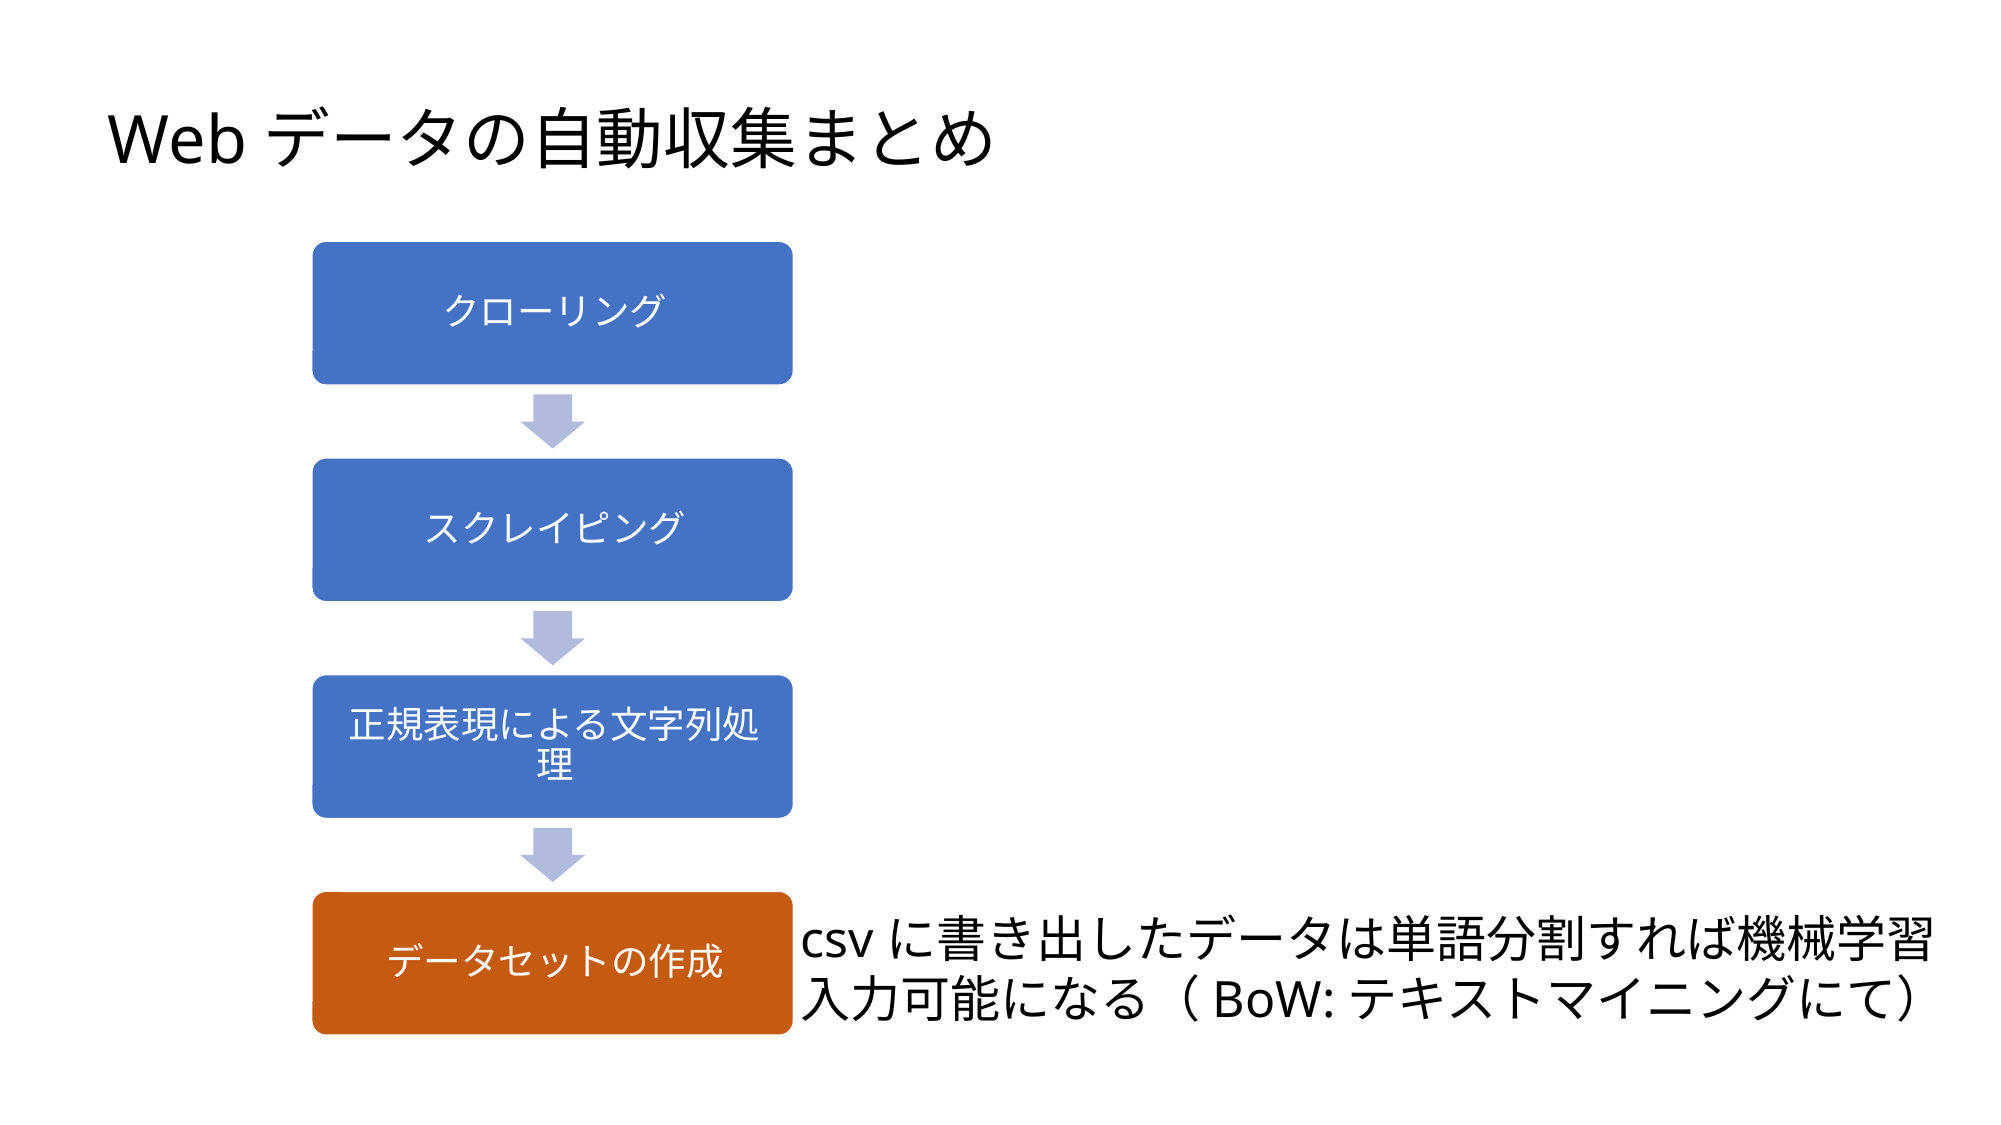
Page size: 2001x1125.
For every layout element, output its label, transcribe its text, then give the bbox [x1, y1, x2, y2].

text_box Webデータの自動収集まとめ [93, 88, 1013, 184]
text_box csvに書き出したデータは単語分割すれば機械学習入力可能になる（BoW:テキストマイニングにて） [1037, 899, 1972, 1035]
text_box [69, 240, 1037, 1036]
